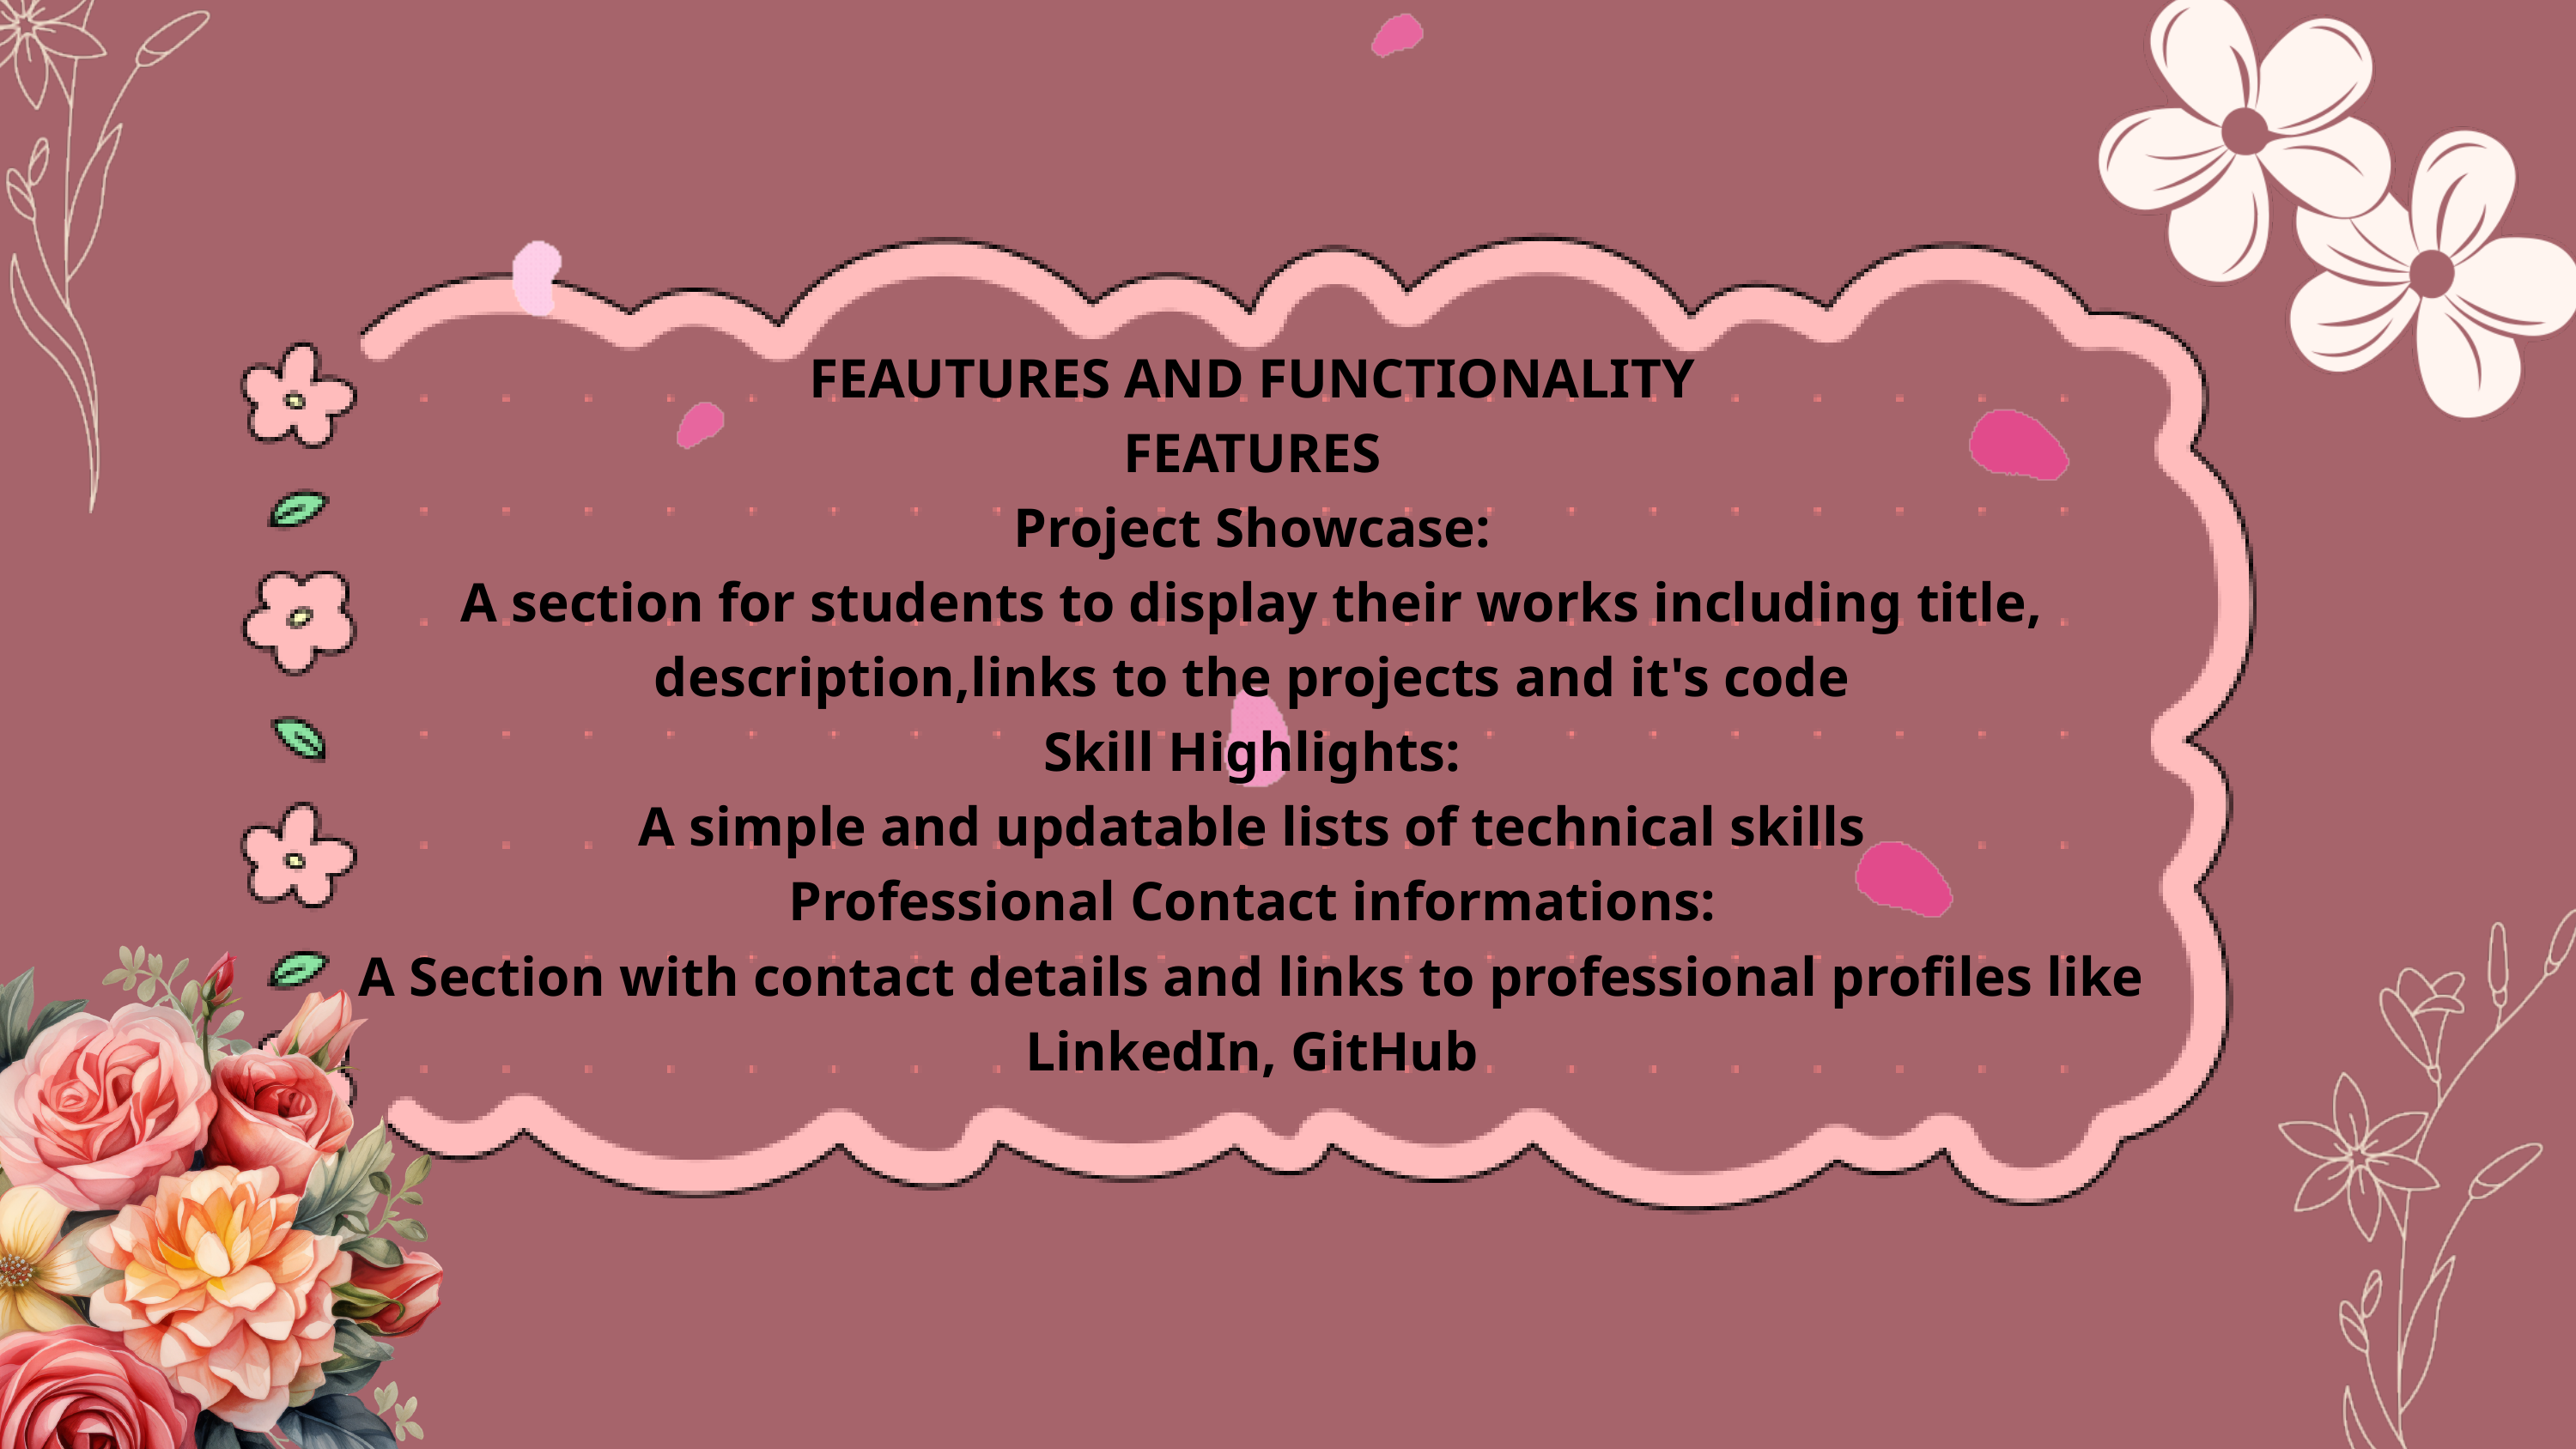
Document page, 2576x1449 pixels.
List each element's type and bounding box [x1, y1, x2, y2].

text_box [2278, 1388, 2576, 1449]
picture [0, 0, 2576, 1379]
text_box [0, 1388, 444, 1449]
